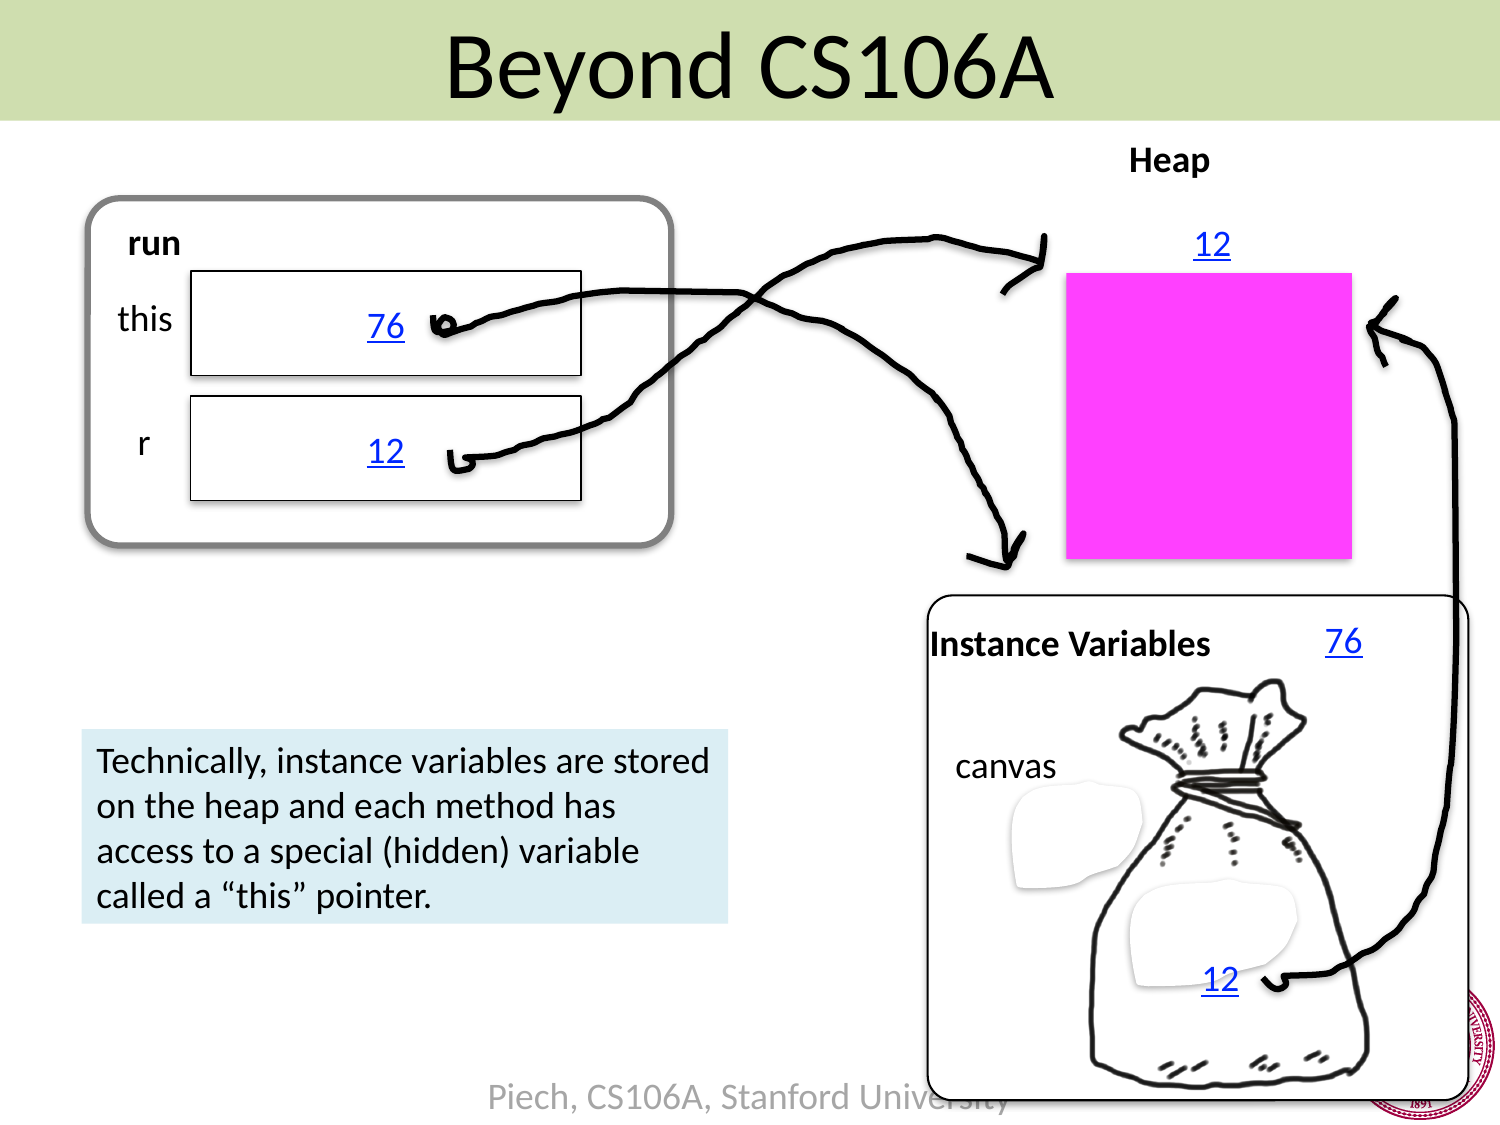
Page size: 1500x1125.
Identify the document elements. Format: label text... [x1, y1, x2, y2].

text_box 12 [190, 395, 582, 501]
text_box Technically, instance variables are stored on the heap and each method has access to a special (hidden) variable called a “this” pointer. [81, 729, 729, 924]
text_box [1340, 297, 1457, 593]
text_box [927, 595, 1474, 1125]
picture [1474, 971, 1495, 1120]
text_box [432, 289, 752, 400]
text_box run [113, 210, 197, 271]
text_box r [122, 410, 166, 470]
text_box [86, 197, 672, 547]
text_box Heap [1114, 127, 1226, 188]
text_box Beyond CS106A [0, 0, 1500, 121]
text_box [636, 341, 1025, 569]
text_box [1066, 272, 1353, 560]
text_box 76 [190, 270, 582, 376]
text_box [449, 235, 1046, 472]
text_box this [102, 287, 185, 347]
text_box 12 [1178, 211, 1247, 272]
